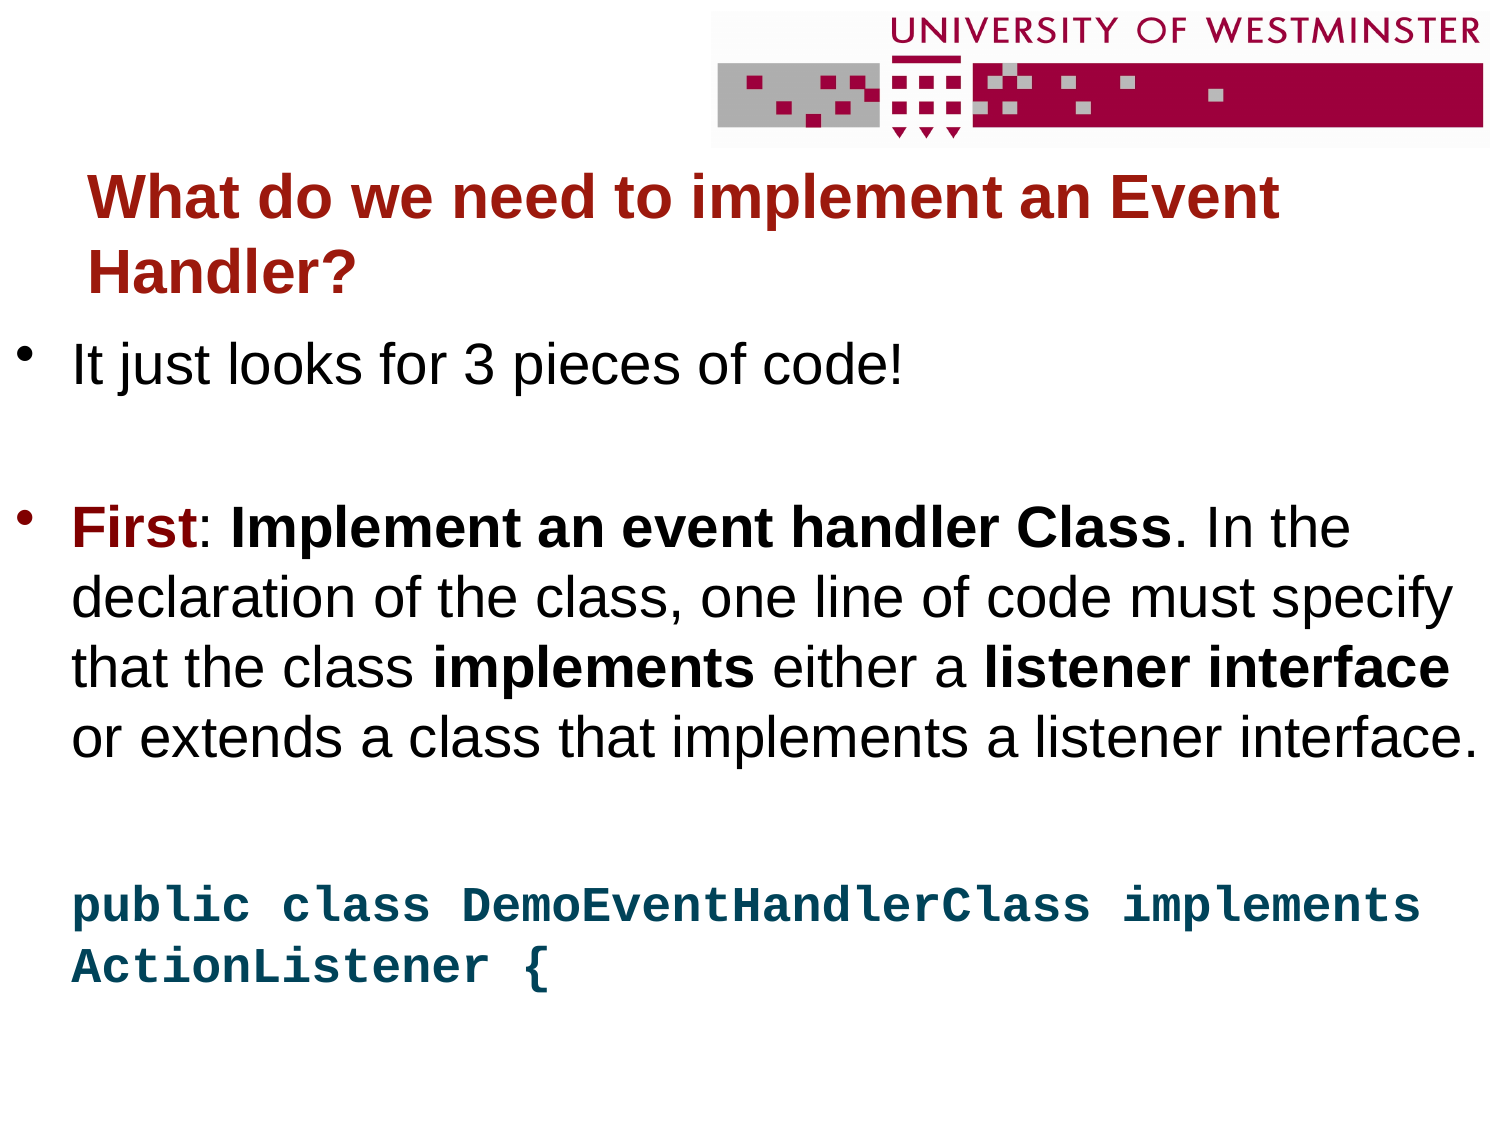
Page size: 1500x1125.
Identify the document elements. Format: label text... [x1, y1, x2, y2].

list It just looks for 3 pieces of code! First: Implement an event handler Class. In the declaration of the class, one line of code must specify that the class implements either a listener interface or extends a class that implements a listener interface. public class DemoEventHandlerClass implements ActionListener { [0, 318, 1500, 1036]
title What do we need to implement an Event Handler? [72, 148, 1500, 257]
picture [711, 11, 1490, 148]
